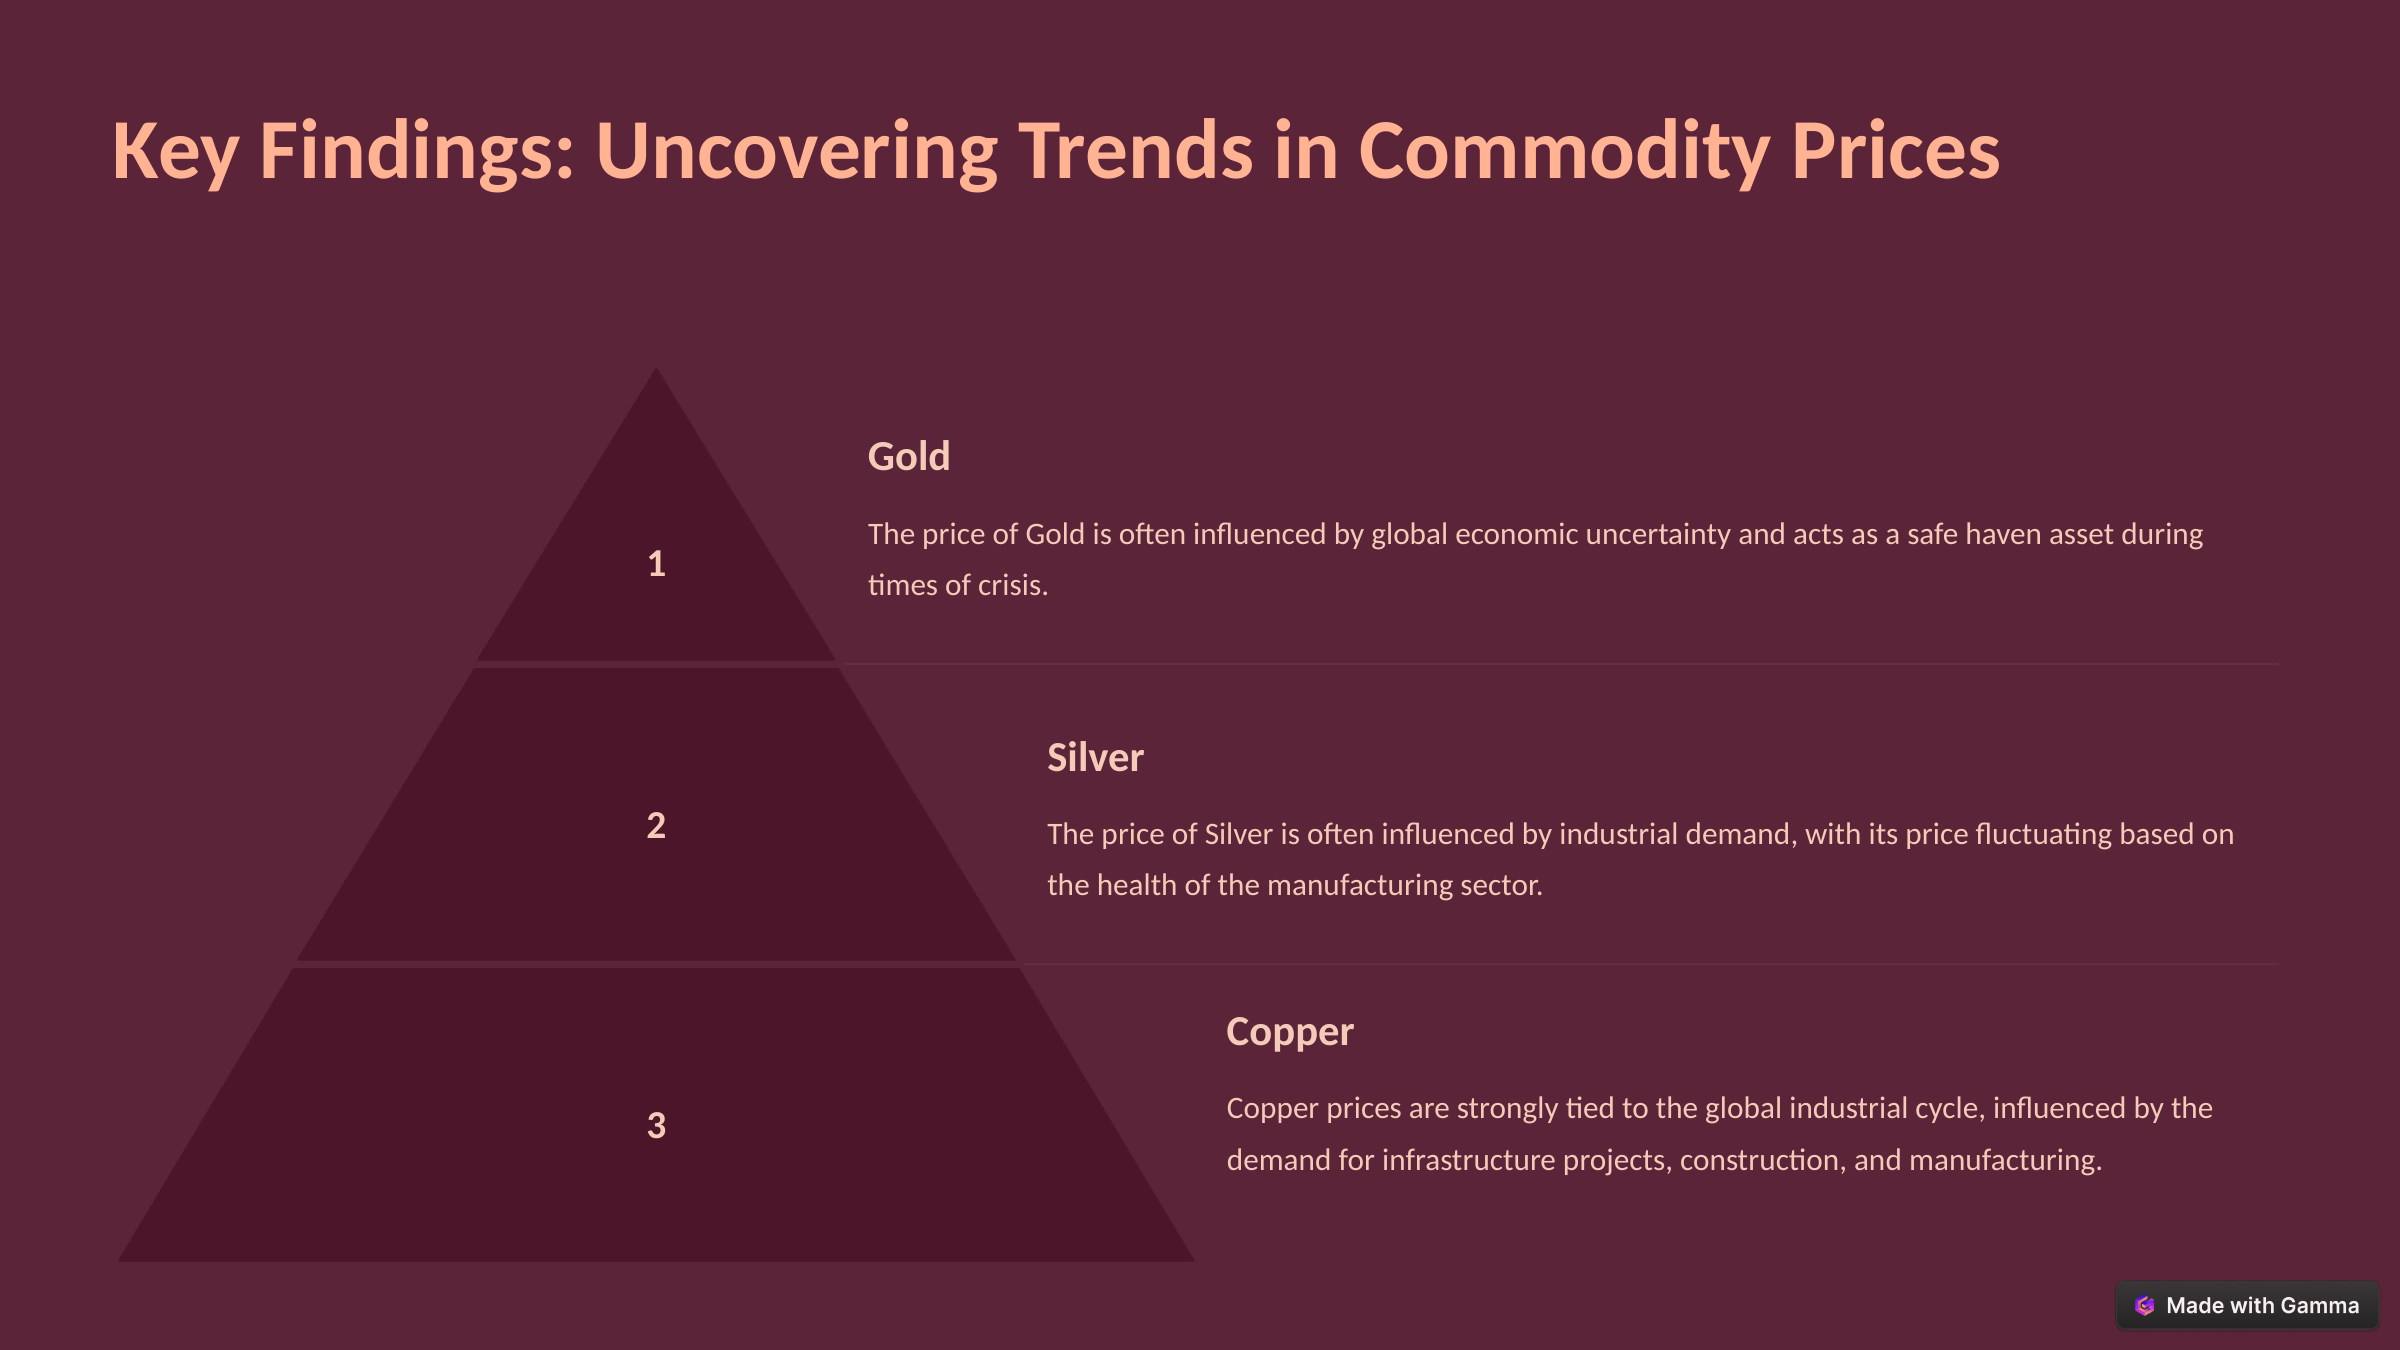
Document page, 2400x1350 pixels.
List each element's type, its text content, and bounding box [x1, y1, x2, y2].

picture [118, 968, 1195, 1262]
text_box Copper [1226, 1001, 1657, 1055]
text_box Key Findings: Uncovering Trends in Commodity Prices [112, 88, 2288, 304]
picture [297, 668, 1016, 961]
picture [2106, 1271, 2389, 1339]
text_box Gold [867, 426, 1298, 480]
text_box Silver [1047, 726, 1478, 781]
text_box The price of Gold is often influenced by global economic uncertainty and acts as a safe haven asset during times of crisis. [868, 499, 2255, 603]
text_box The price of Silver is often influenced by industrial demand, with its price fluctuating based on the health of the manufacturing sector. [1047, 799, 2255, 903]
picture [477, 368, 836, 661]
text_box Copper prices are strongly tied to the global industrial cycle, influenced by the demand for infrastructure projects, construction, and manufacturing. [1226, 1074, 2255, 1229]
